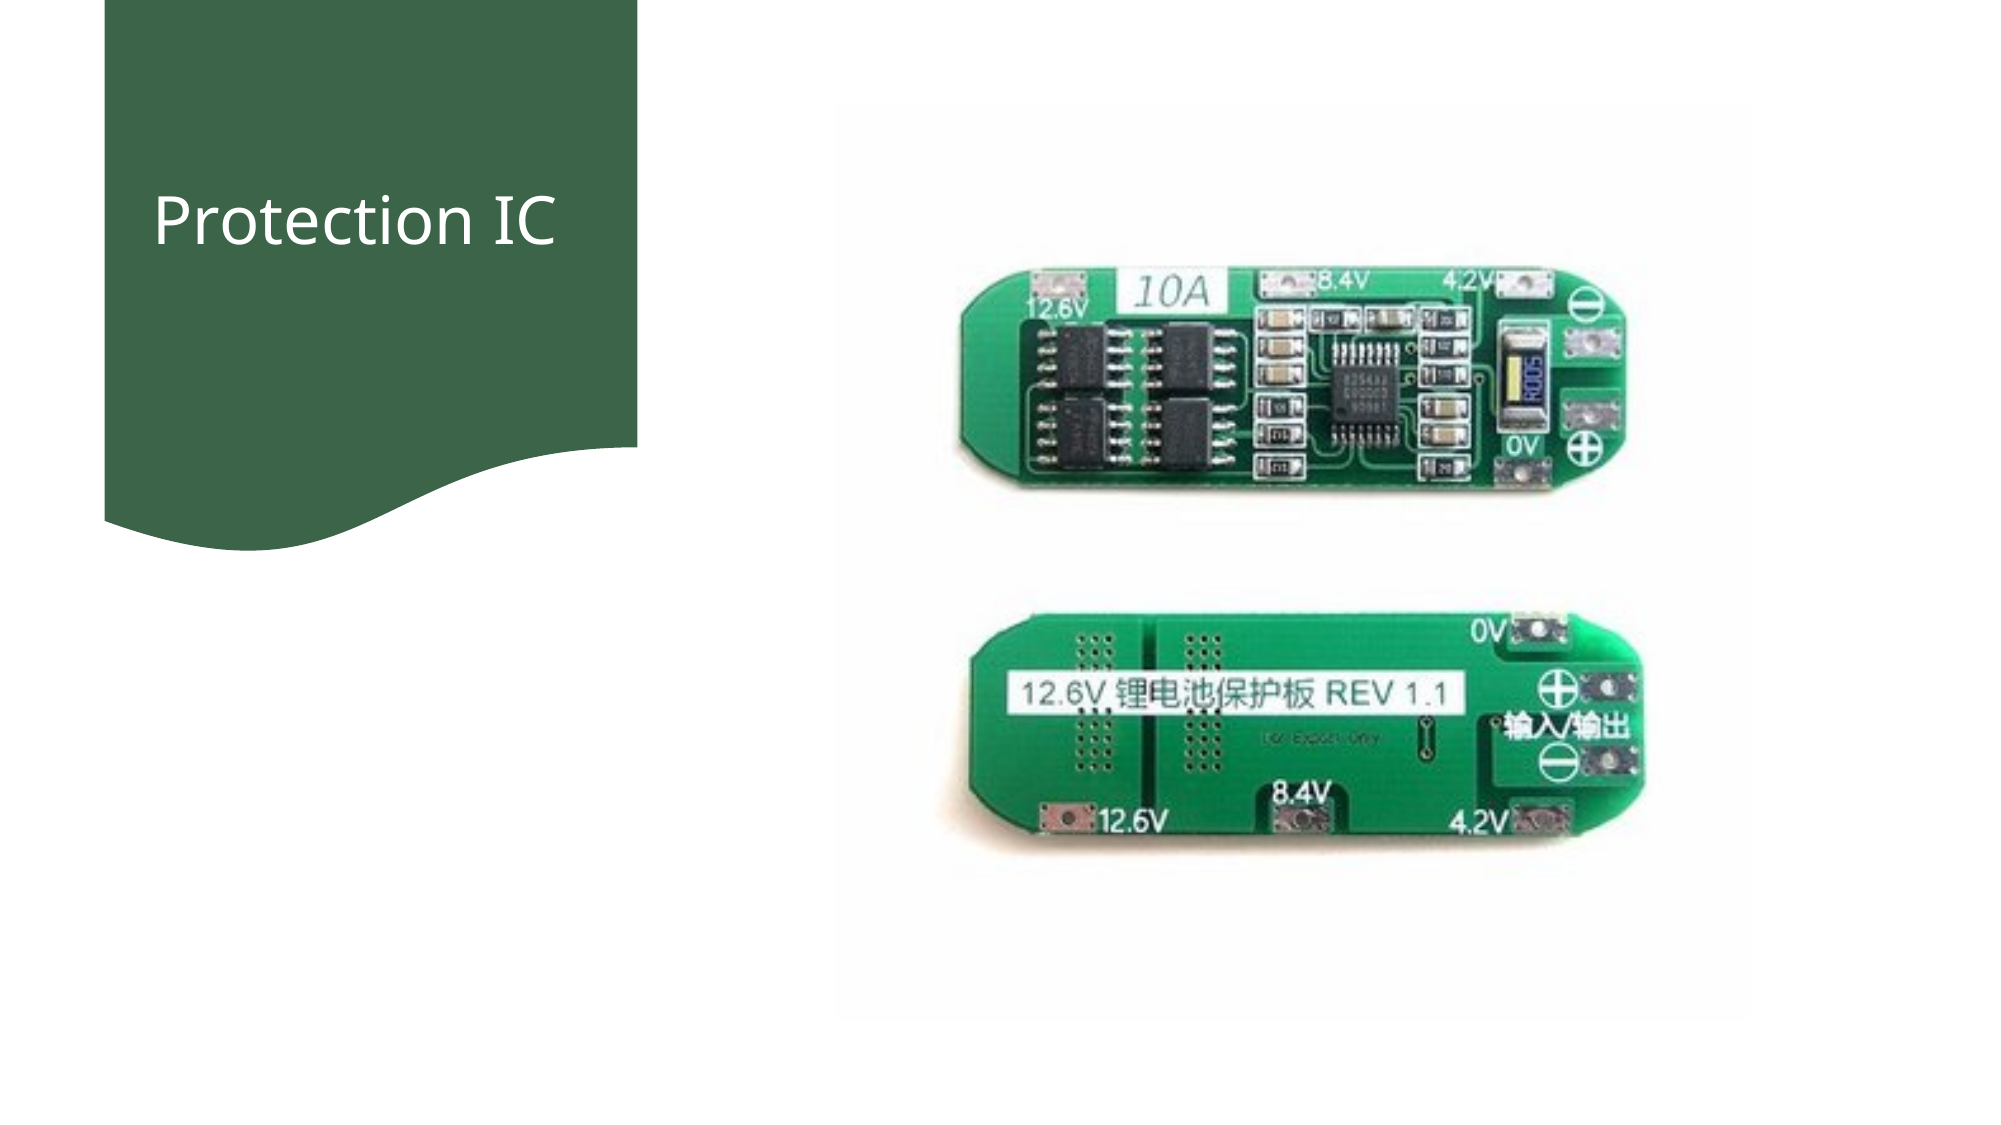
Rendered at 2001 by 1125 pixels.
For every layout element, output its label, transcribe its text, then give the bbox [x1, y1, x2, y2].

title Protection IC [137, 28, 604, 417]
text_box [103, 0, 639, 552]
picture [835, 104, 1751, 1021]
